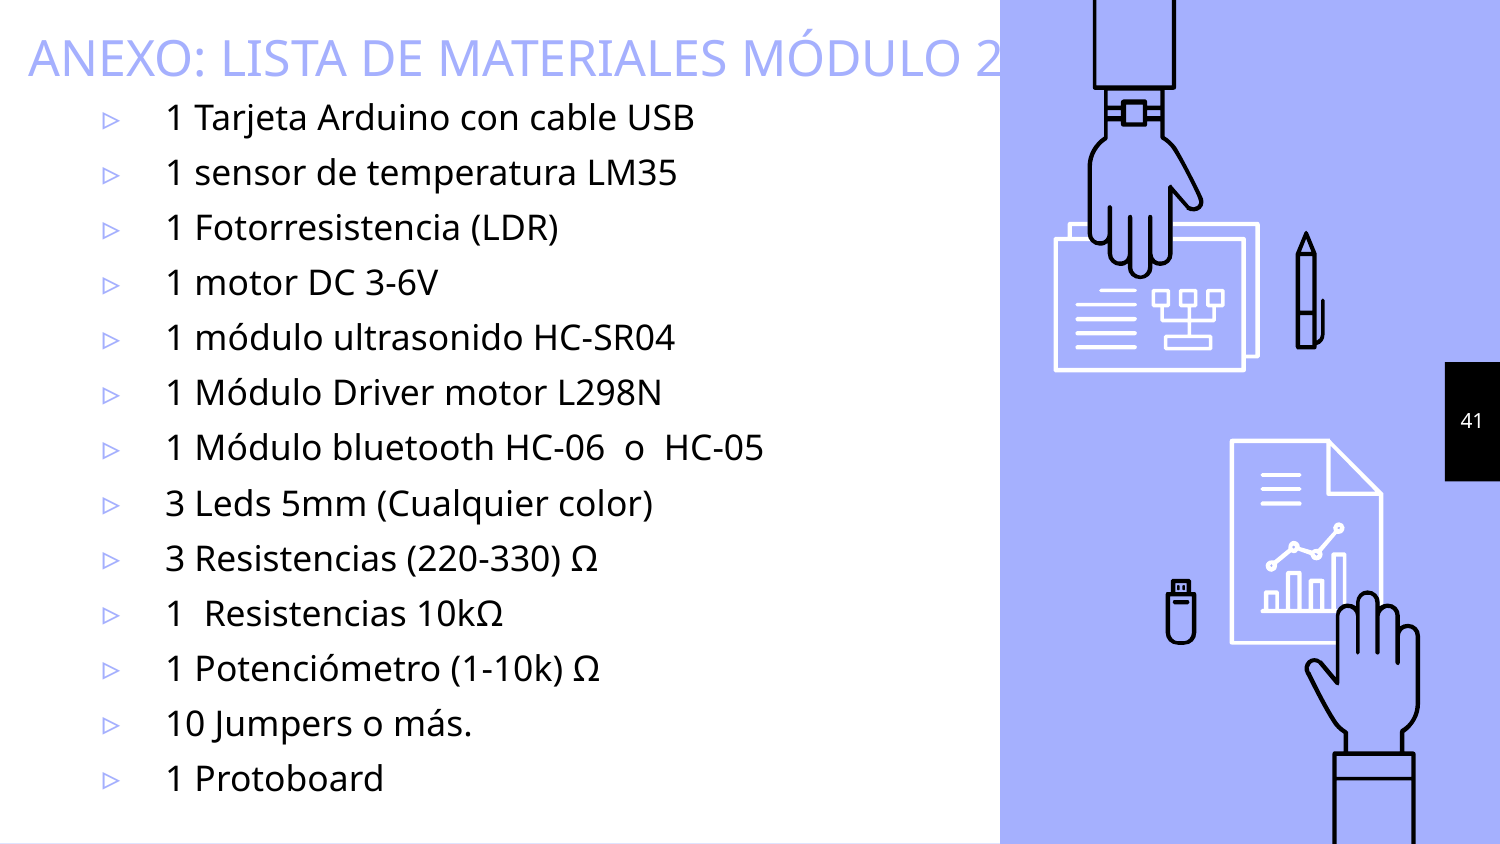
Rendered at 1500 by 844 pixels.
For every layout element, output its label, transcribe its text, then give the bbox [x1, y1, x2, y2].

list 1 Tarjeta Arduino con cable USB 1 sensor de temperatura LM35 1 Fotorresistencia (LDR) 1 motor DC 3-6V 1 módulo ultrasonido HC-SR04 1 Módulo Driver motor L298N 1 Módulo bluetooth HC-06 o HC-05 3 Leds 5mm (Cualquier color) 3 Resistencias (220-330) Ω 1 Resistencias 10kΩ 1 Potenciómetro (1-10k) Ω 10 Jumpers o más. 1 Protoboard [75, 80, 918, 820]
title ANEXO: LISTA DE MATERIALES MÓDULO 2 [13, 24, 1036, 102]
slide_number 41 [1444, 362, 1500, 482]
